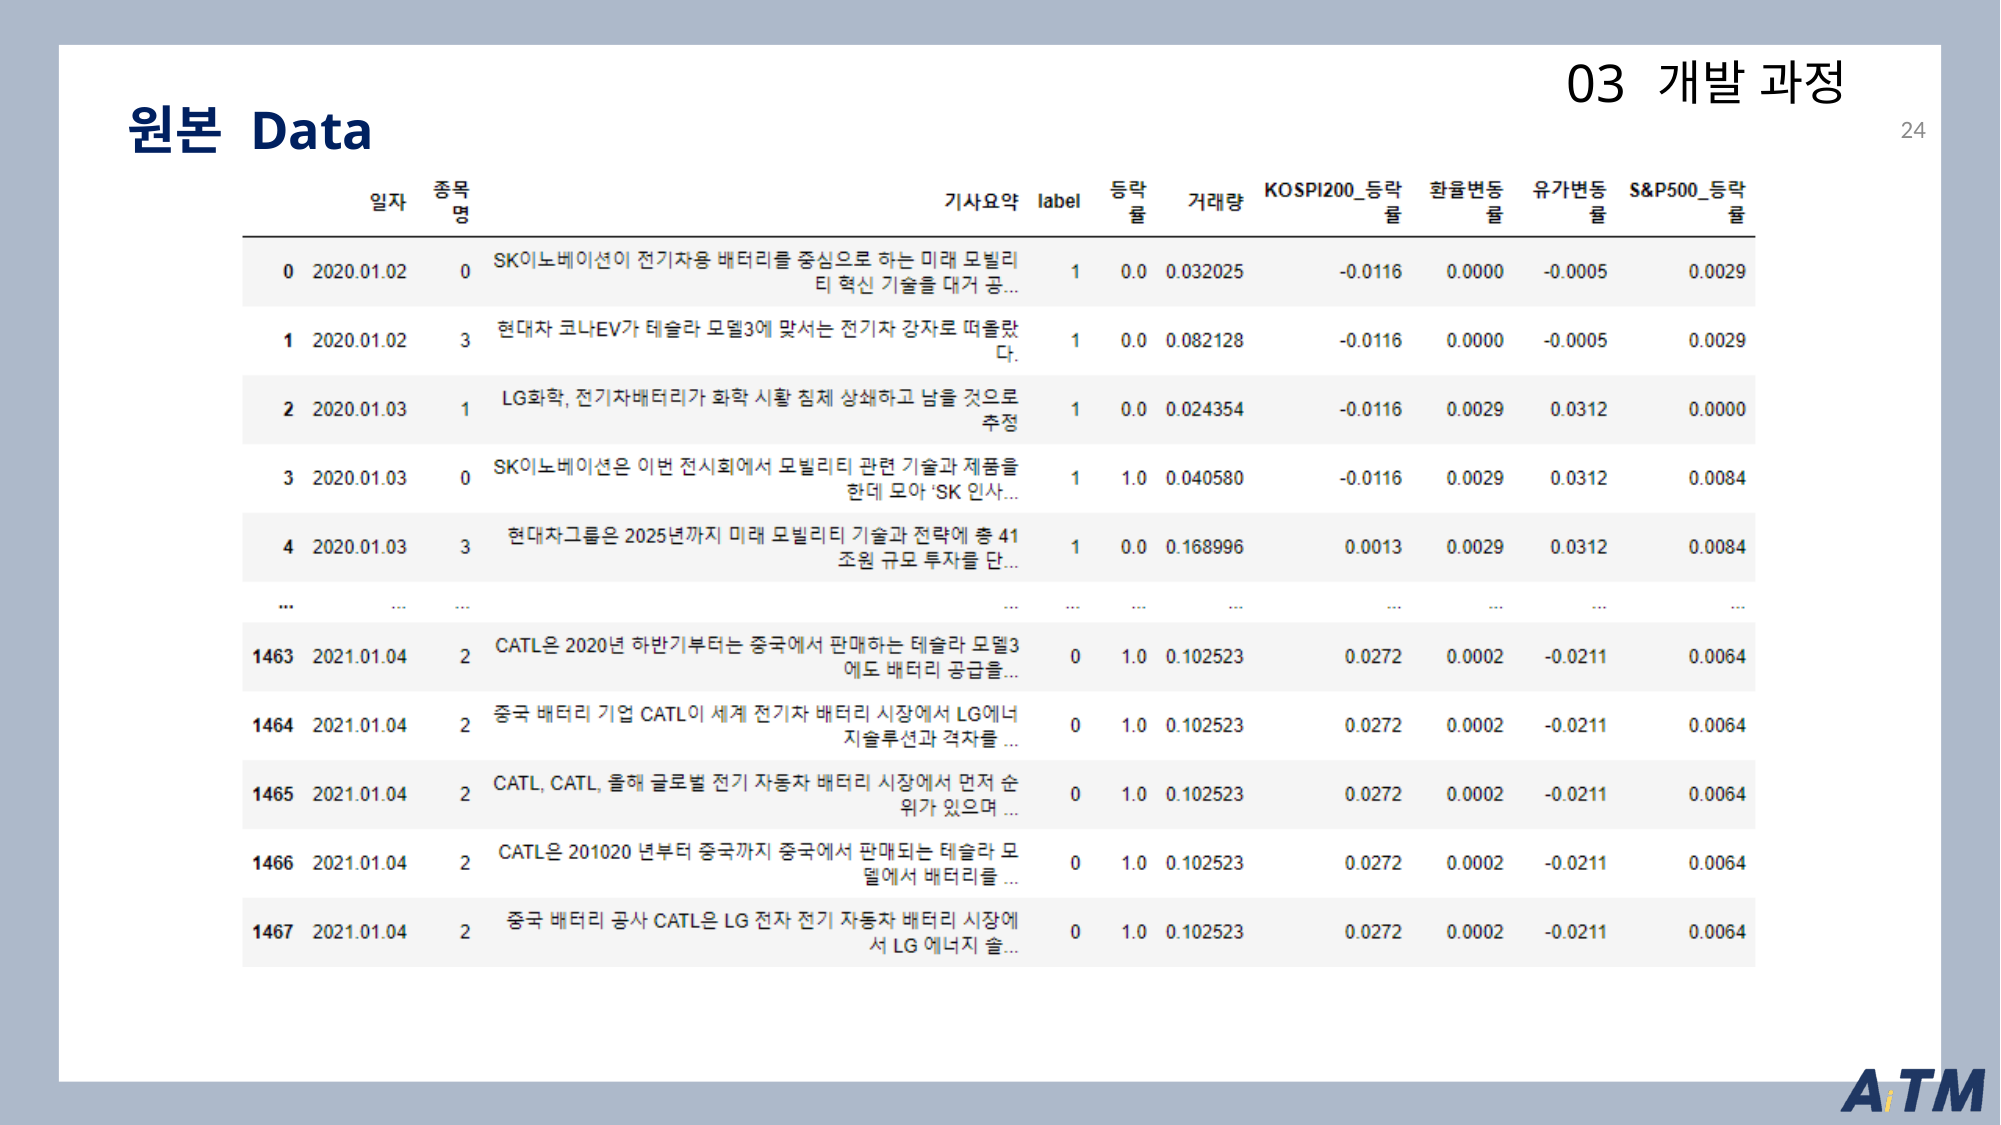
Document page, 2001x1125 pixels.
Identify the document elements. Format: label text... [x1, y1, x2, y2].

picture [235, 158, 1765, 967]
text_box [58, 44, 1942, 1083]
text_box 03 [1551, 43, 1660, 98]
picture [1831, 1058, 1993, 1117]
text_box 24 [1491, 98, 1942, 159]
text_box 개발 과정 [1643, 44, 2000, 118]
text_box 원본 Data [112, 89, 653, 167]
